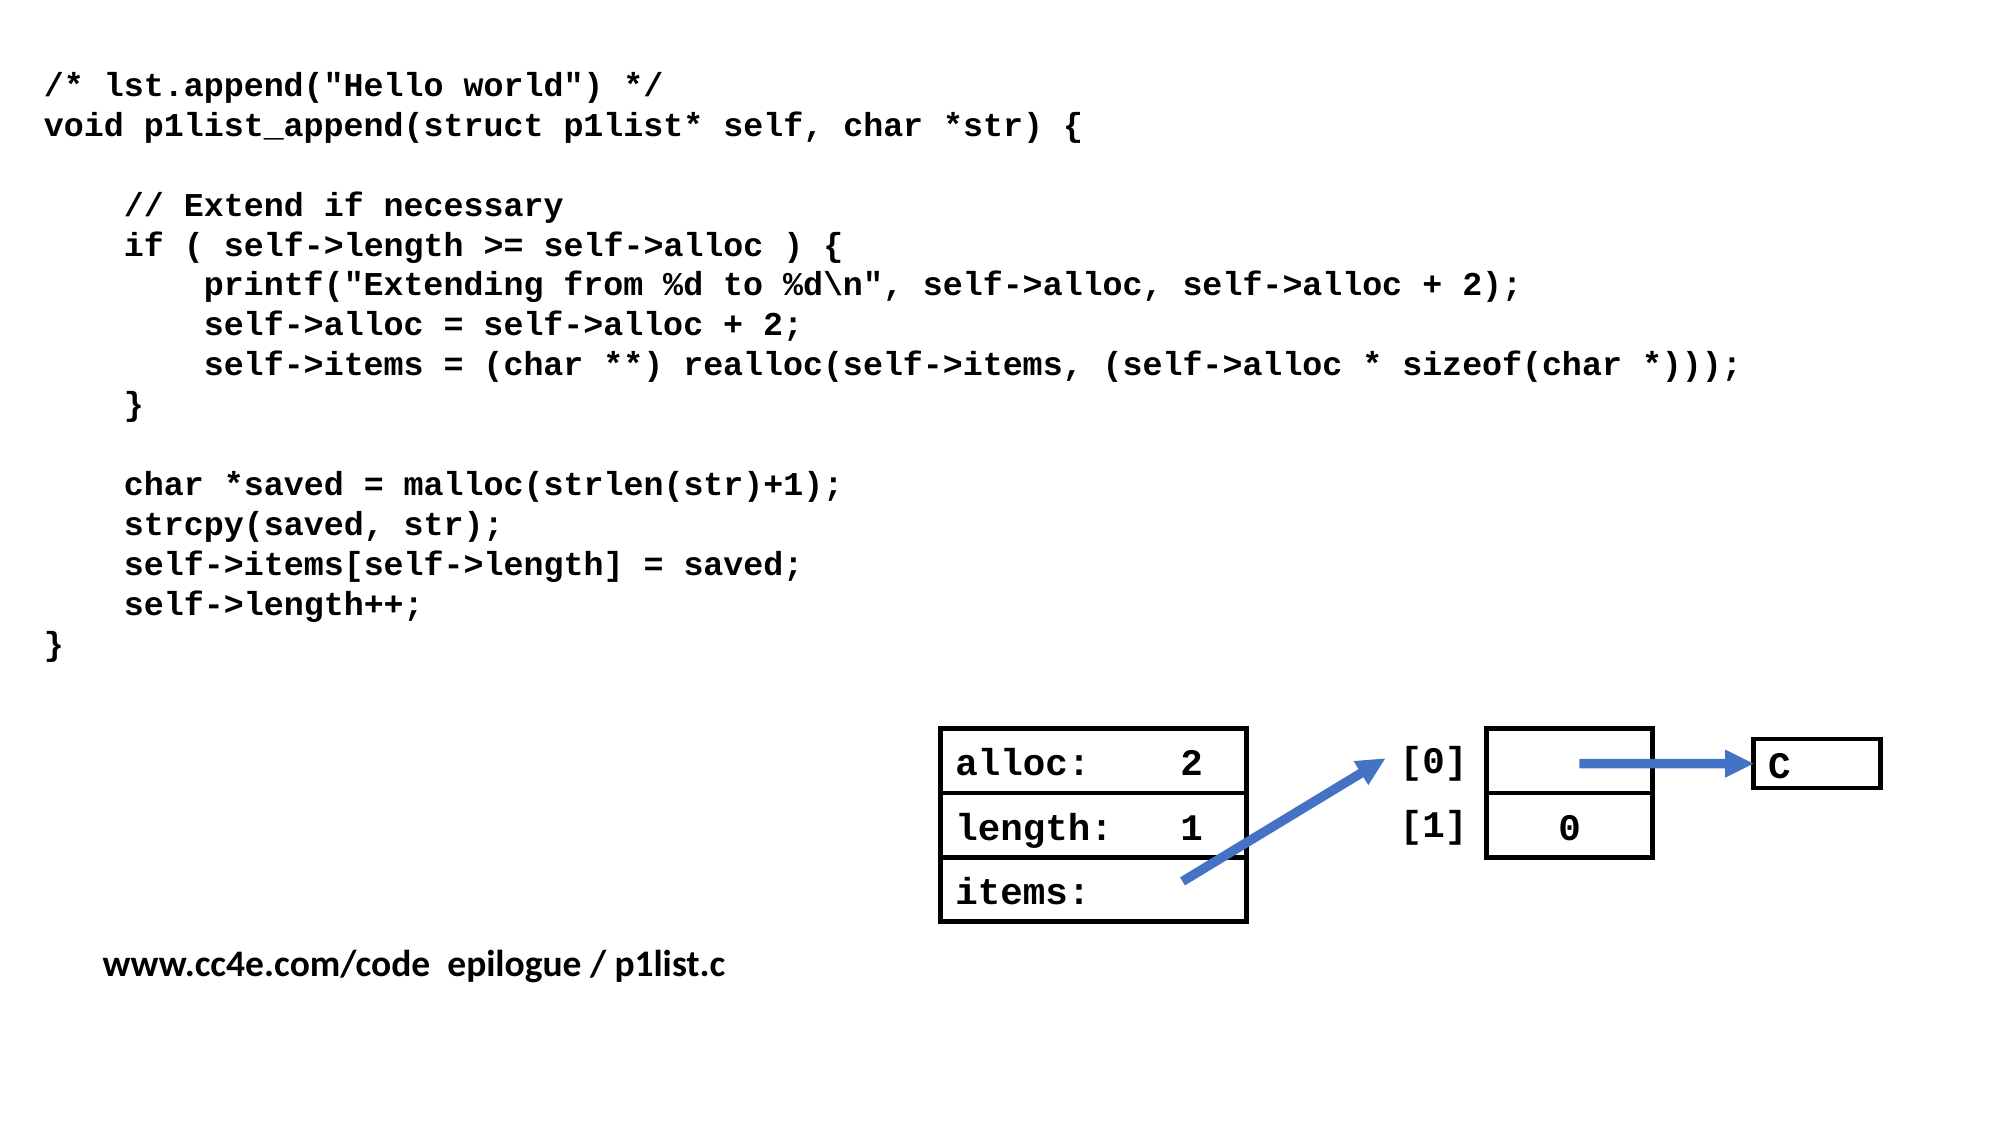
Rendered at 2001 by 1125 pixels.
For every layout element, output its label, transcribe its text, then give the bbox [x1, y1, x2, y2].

text_box alloc: 2 [940, 728, 1247, 792]
text_box 0 [1486, 792, 1654, 858]
text_box C [1752, 738, 1882, 789]
text_box length: 1 [940, 792, 1182, 858]
text_box [1486, 728, 1654, 792]
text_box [1182, 758, 1385, 882]
text_box /* lst.append("Hello world") */ void p1list_append(struct p1list* self, char *str) { // Extend if necessary if ( self->length >= self->alloc ) { printf("Extending from %d to %d\n", self->alloc, self->alloc + 2); self->alloc = self->alloc + 2; self->items = (char **) realloc(self->items, (self->alloc * sizeof(char *))); } char *saved = malloc(strlen(str)+1); strcpy(saved, str); self->items[self->length] = saved; self->length++; } [29, 55, 1838, 670]
text_box www.cc4e.com/code epilogue / p1list.c [87, 931, 833, 992]
text_box [0] [1385, 728, 1551, 789]
text_box items: [940, 858, 1247, 923]
text_box [1] [1385, 792, 1551, 853]
